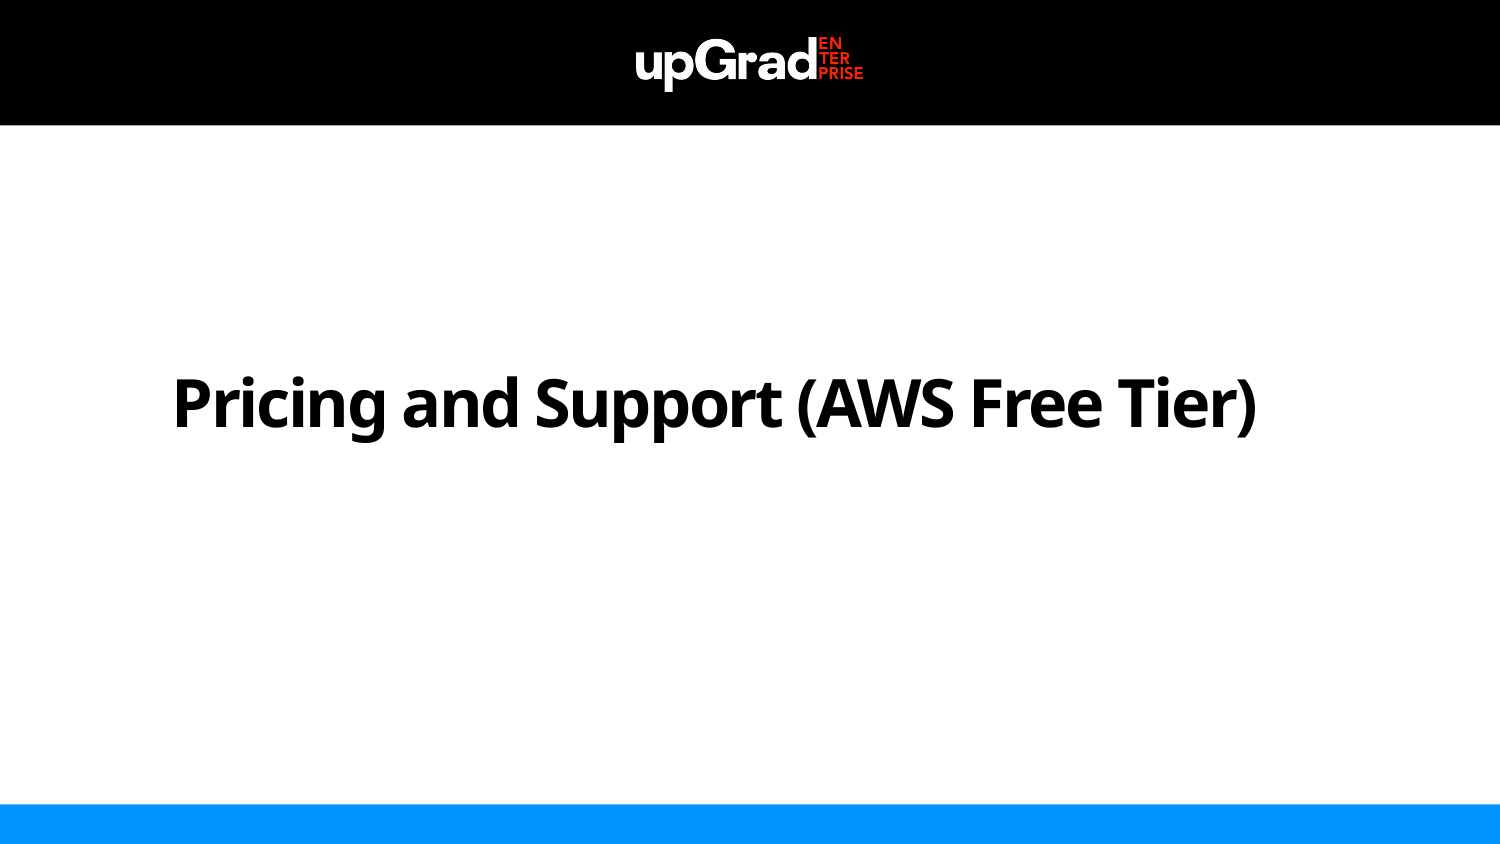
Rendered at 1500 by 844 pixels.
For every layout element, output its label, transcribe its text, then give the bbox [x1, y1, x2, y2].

picture [636, 37, 863, 92]
text_box Pricing and Support (AWS Free Tier) [85, 330, 1345, 471]
